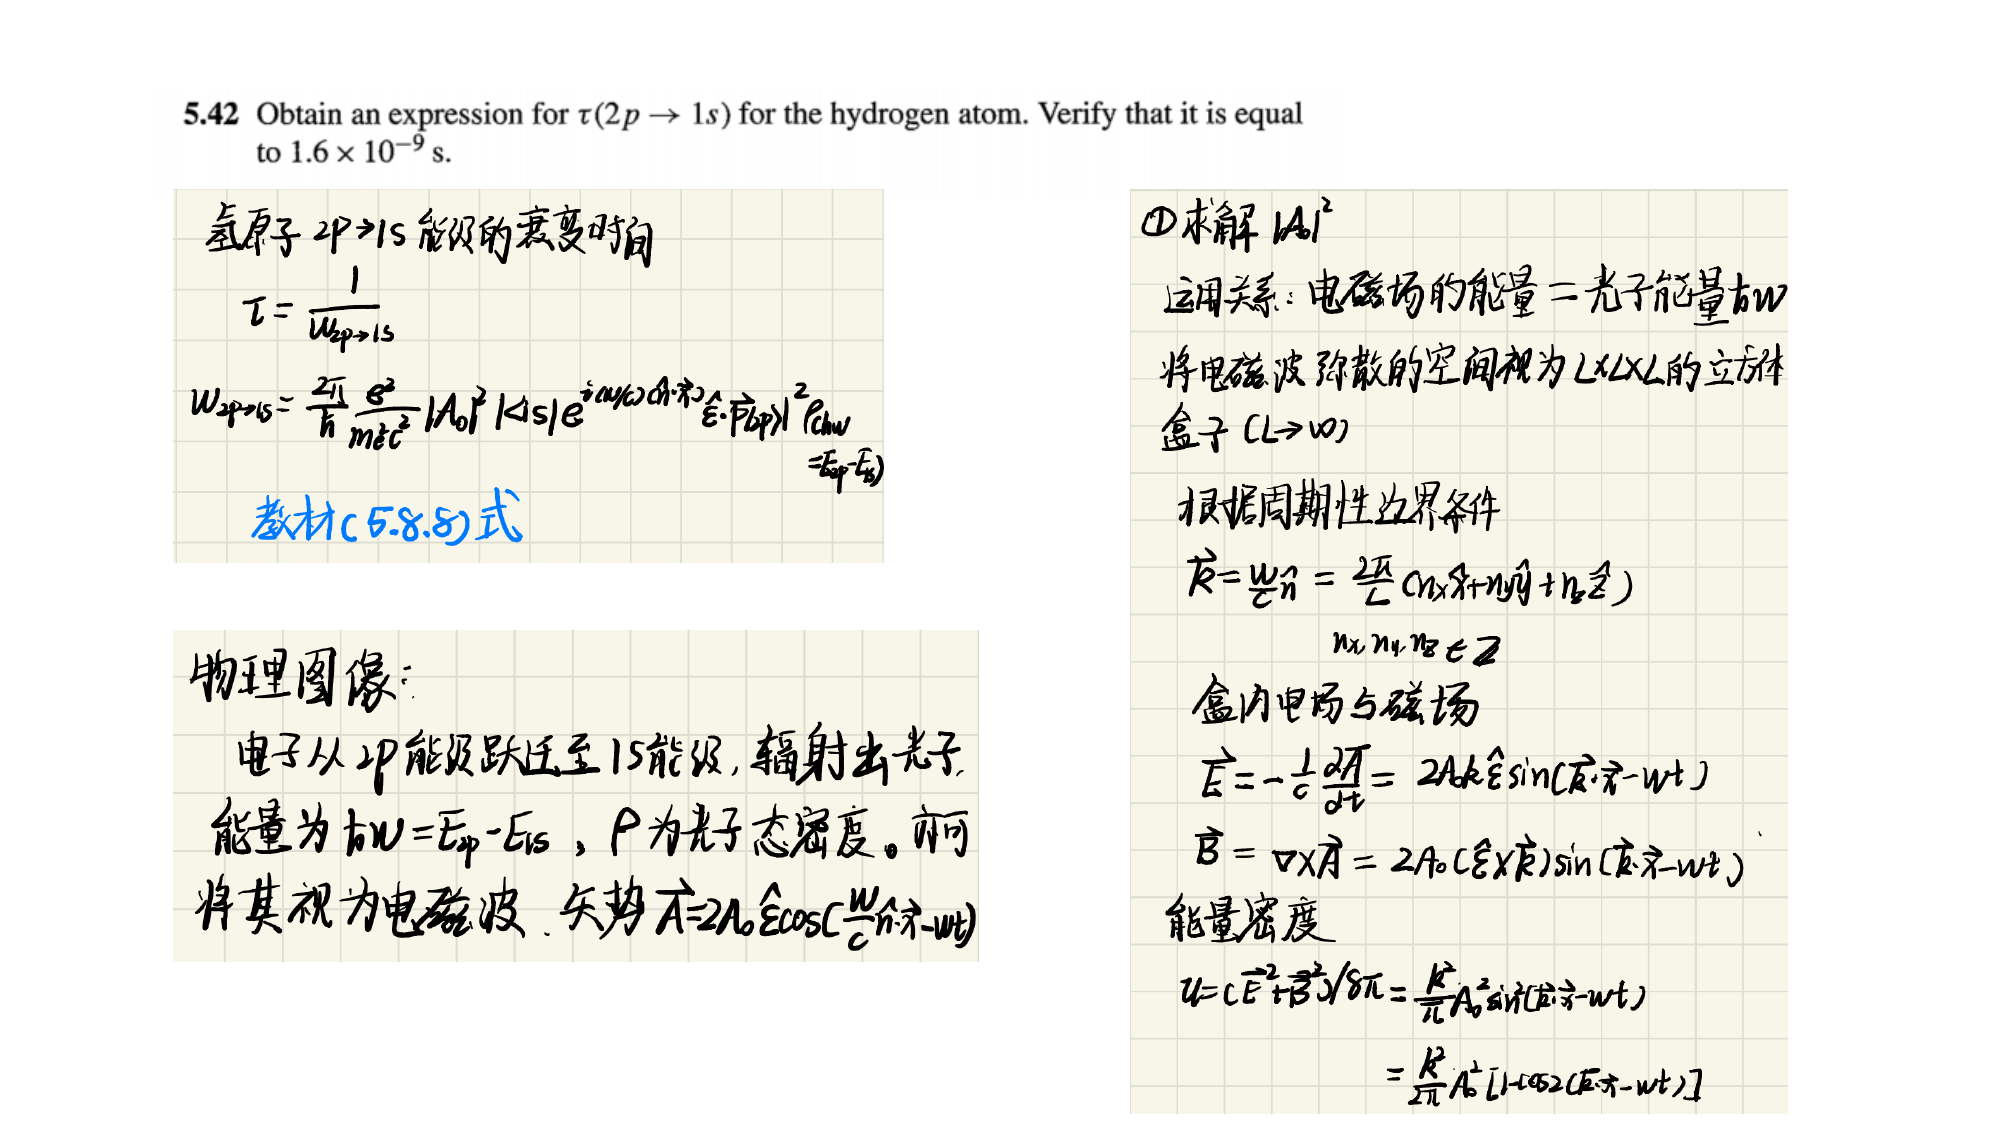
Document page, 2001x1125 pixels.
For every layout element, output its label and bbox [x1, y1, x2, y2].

picture [173, 630, 979, 962]
picture [156, 88, 1788, 1114]
